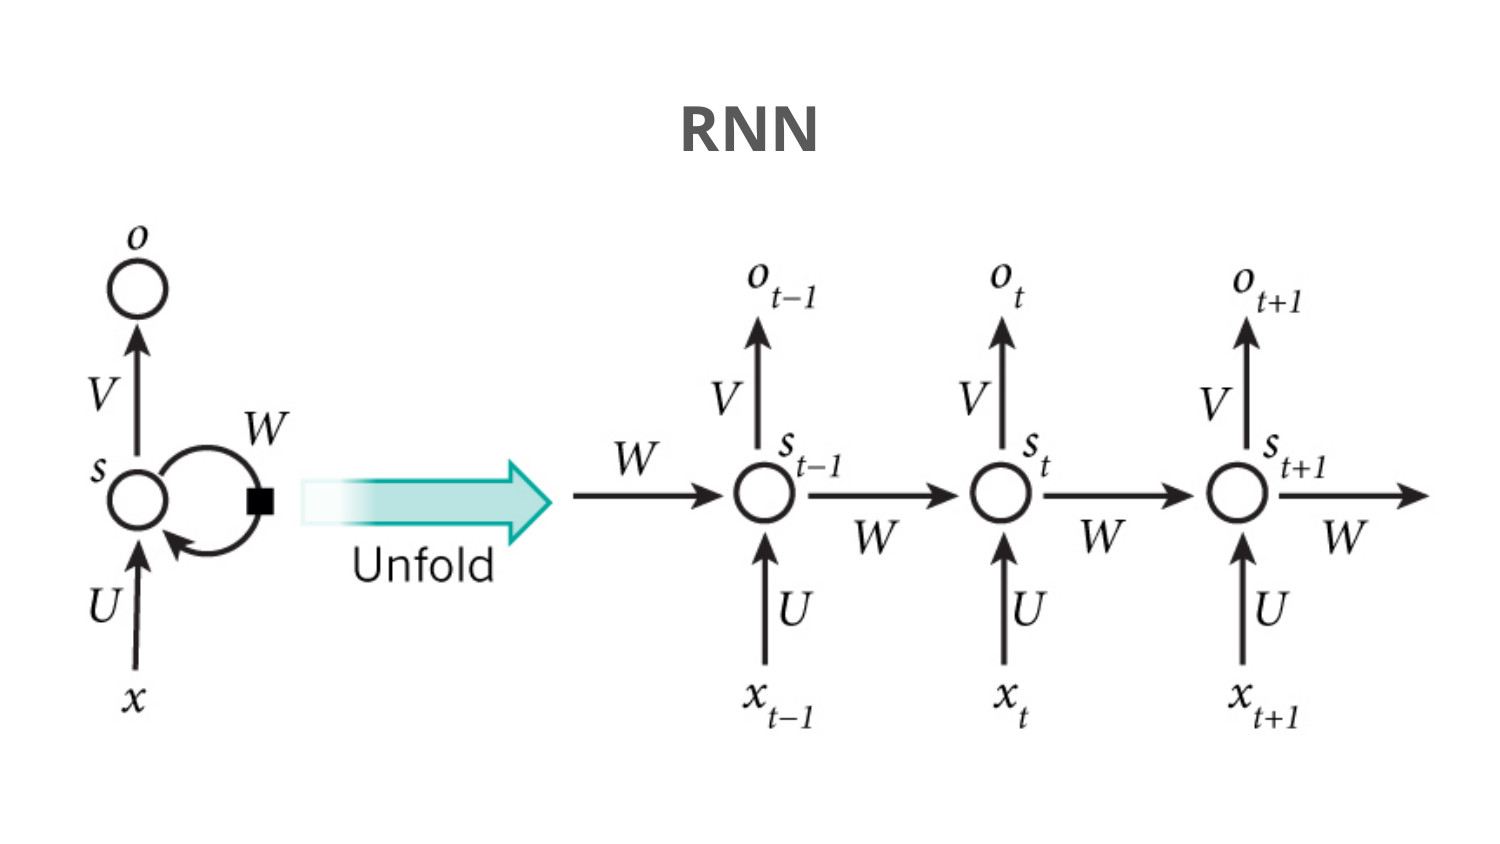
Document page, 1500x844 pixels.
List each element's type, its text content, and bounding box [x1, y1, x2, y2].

picture [59, 193, 1441, 748]
title RNN [68, 90, 1432, 172]
